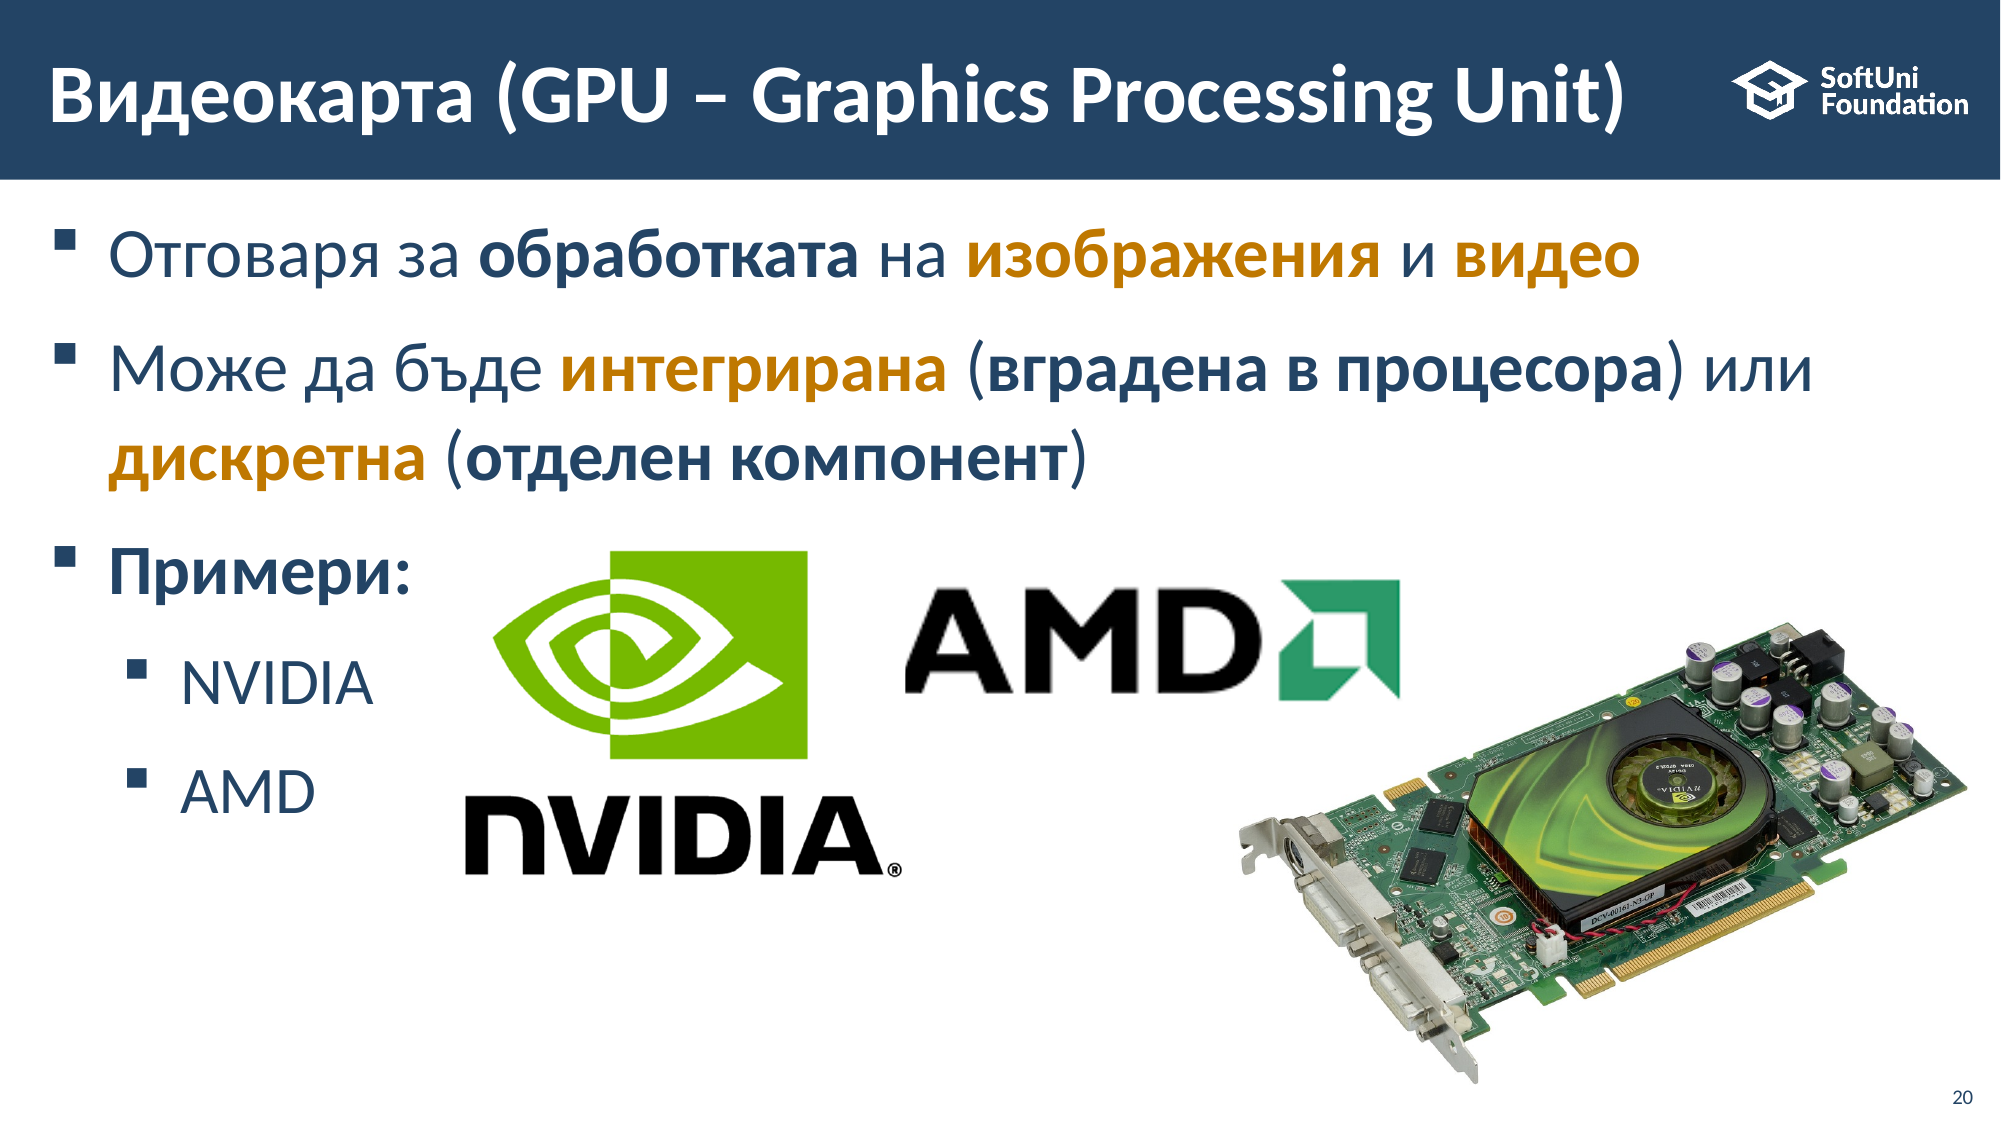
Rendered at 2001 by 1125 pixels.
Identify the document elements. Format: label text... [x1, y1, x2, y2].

list Отговаря за обработката на изображения и видео Може да бъде интегрирана (вградена в процесора) или дискретна (отделен компонент) Примери: NVIDIA AMD [31, 196, 1970, 1104]
picture [457, 532, 1970, 1091]
slide_number 20 [1927, 1067, 1989, 1117]
title Видеокарта (GPU – Graphics Processing Unit) [31, 16, 1716, 162]
picture [1731, 60, 1968, 120]
